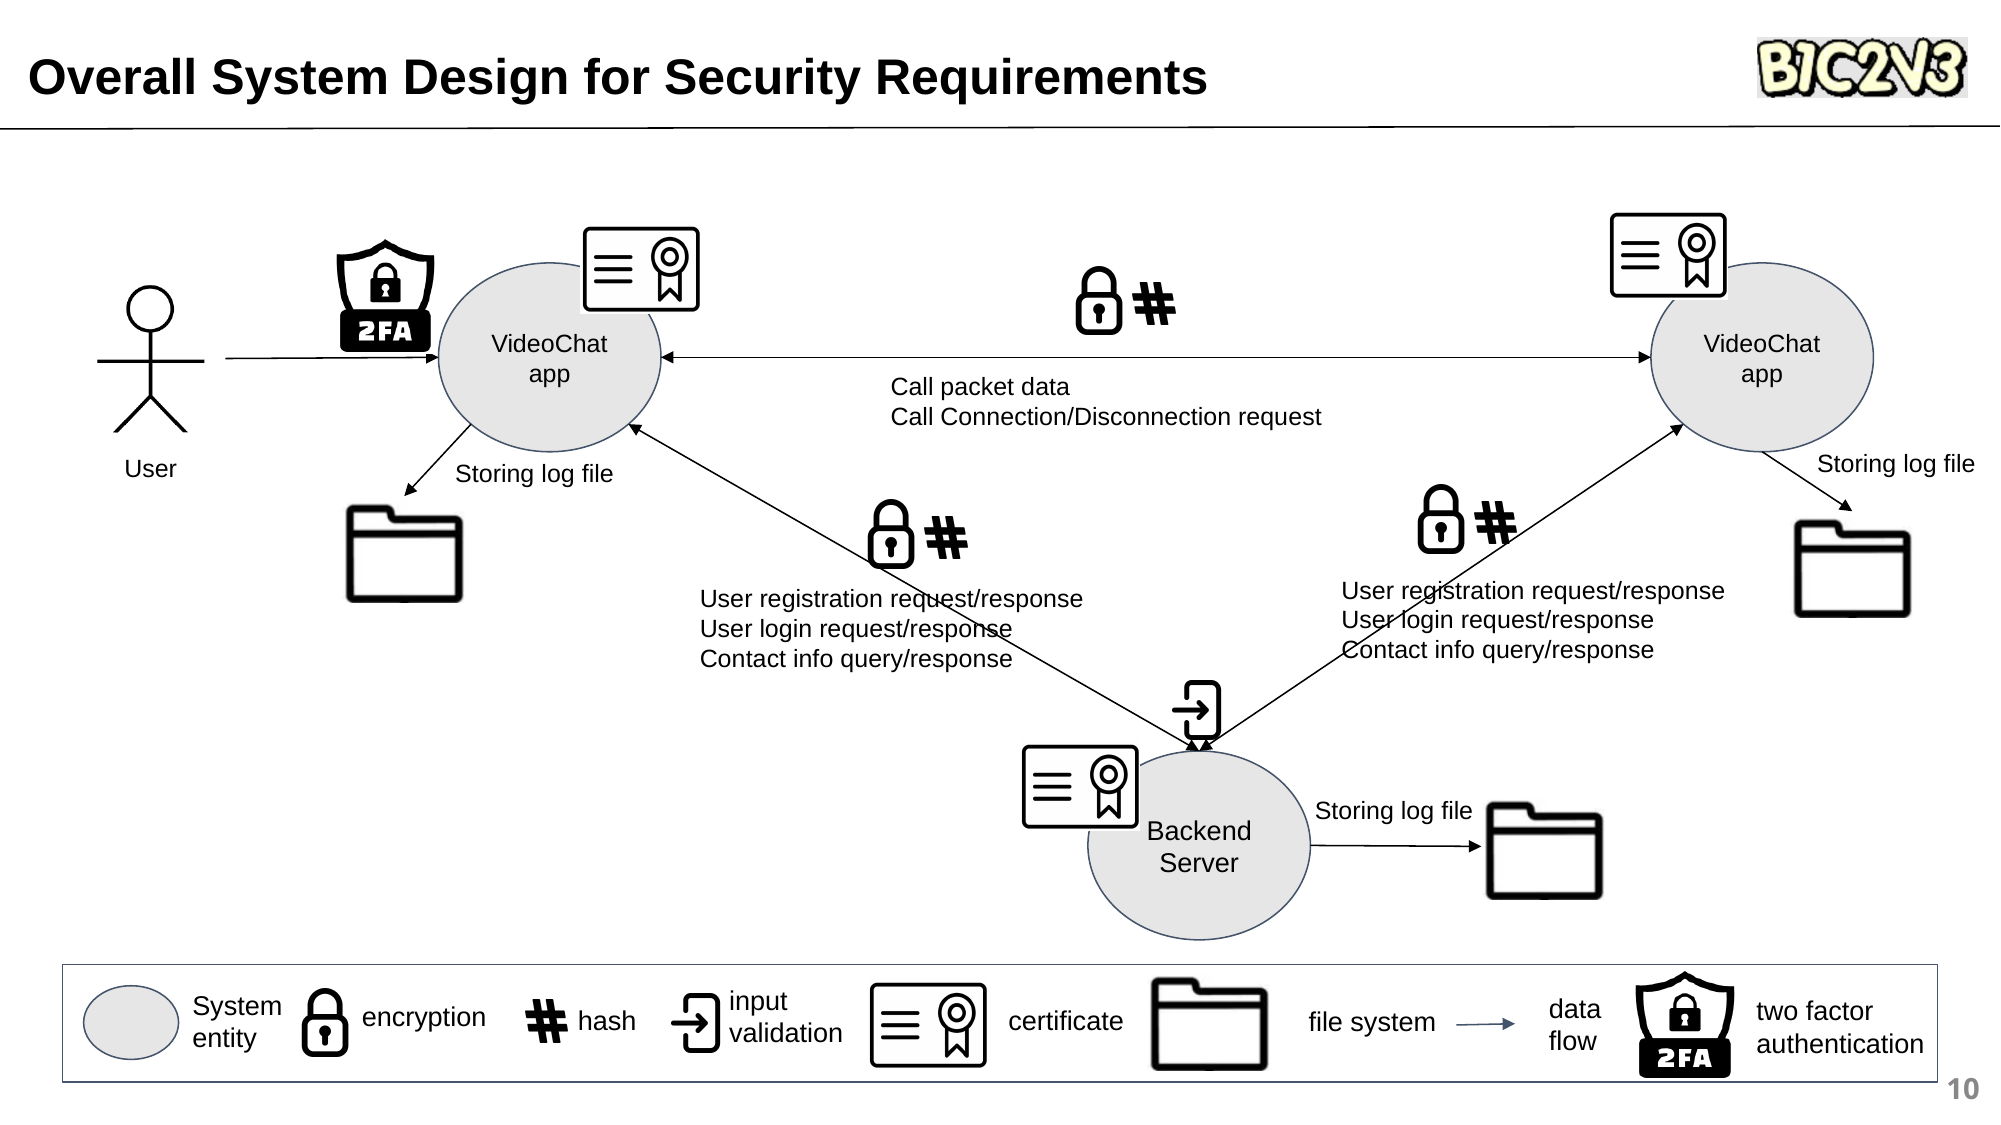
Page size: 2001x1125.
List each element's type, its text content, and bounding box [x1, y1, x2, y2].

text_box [1761, 451, 1853, 512]
text_box VideoChat app [438, 262, 661, 450]
text_box Storing log file [1802, 440, 1994, 485]
picture [1146, 969, 1273, 1071]
picture [290, 987, 361, 1058]
text_box certificate [993, 987, 1141, 1053]
picture [1405, 484, 1517, 554]
picture [1607, 207, 1728, 300]
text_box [628, 423, 1197, 752]
picture [1481, 792, 1608, 900]
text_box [0, 125, 2000, 130]
text_box encryption [349, 982, 519, 1048]
text_box [83, 985, 172, 1060]
picture [524, 999, 569, 1044]
picture [341, 495, 468, 603]
text_box hash [557, 987, 709, 1053]
picture [1633, 969, 1736, 1080]
text_box file system [1288, 988, 1476, 1054]
picture [580, 221, 701, 314]
text_box Storing log file [476, 450, 623, 496]
picture [333, 236, 436, 354]
text_box User [109, 444, 210, 490]
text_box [404, 423, 472, 497]
picture [1788, 510, 1916, 618]
text_box data flow [1528, 971, 1629, 1077]
text_box Storing log file [1300, 787, 1492, 833]
picture [665, 993, 725, 1053]
text_box input validation [709, 963, 886, 1069]
text_box Backend Server [1087, 758, 1311, 940]
text_box two factor authentication [1740, 973, 1955, 1060]
picture [1019, 738, 1141, 831]
picture [1167, 680, 1227, 740]
text_box VideoChat app [1650, 262, 1874, 452]
text_box Call packet data Call Connection/Disconnection request [875, 365, 1447, 422]
text_box [62, 964, 1938, 1082]
text_box Overall System Design for Security Requirements [12, 37, 1261, 113]
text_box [1198, 423, 1684, 752]
text_box System entity [172, 968, 349, 1074]
text_box User registration request/response User login request/response Contact info query/response [1689, 566, 1755, 672]
picture [856, 499, 968, 569]
picture [1064, 265, 1176, 336]
picture [867, 977, 989, 1070]
slide_number 10 [1545, 1060, 1995, 1121]
picture [1757, 37, 1968, 98]
picture [74, 283, 226, 434]
